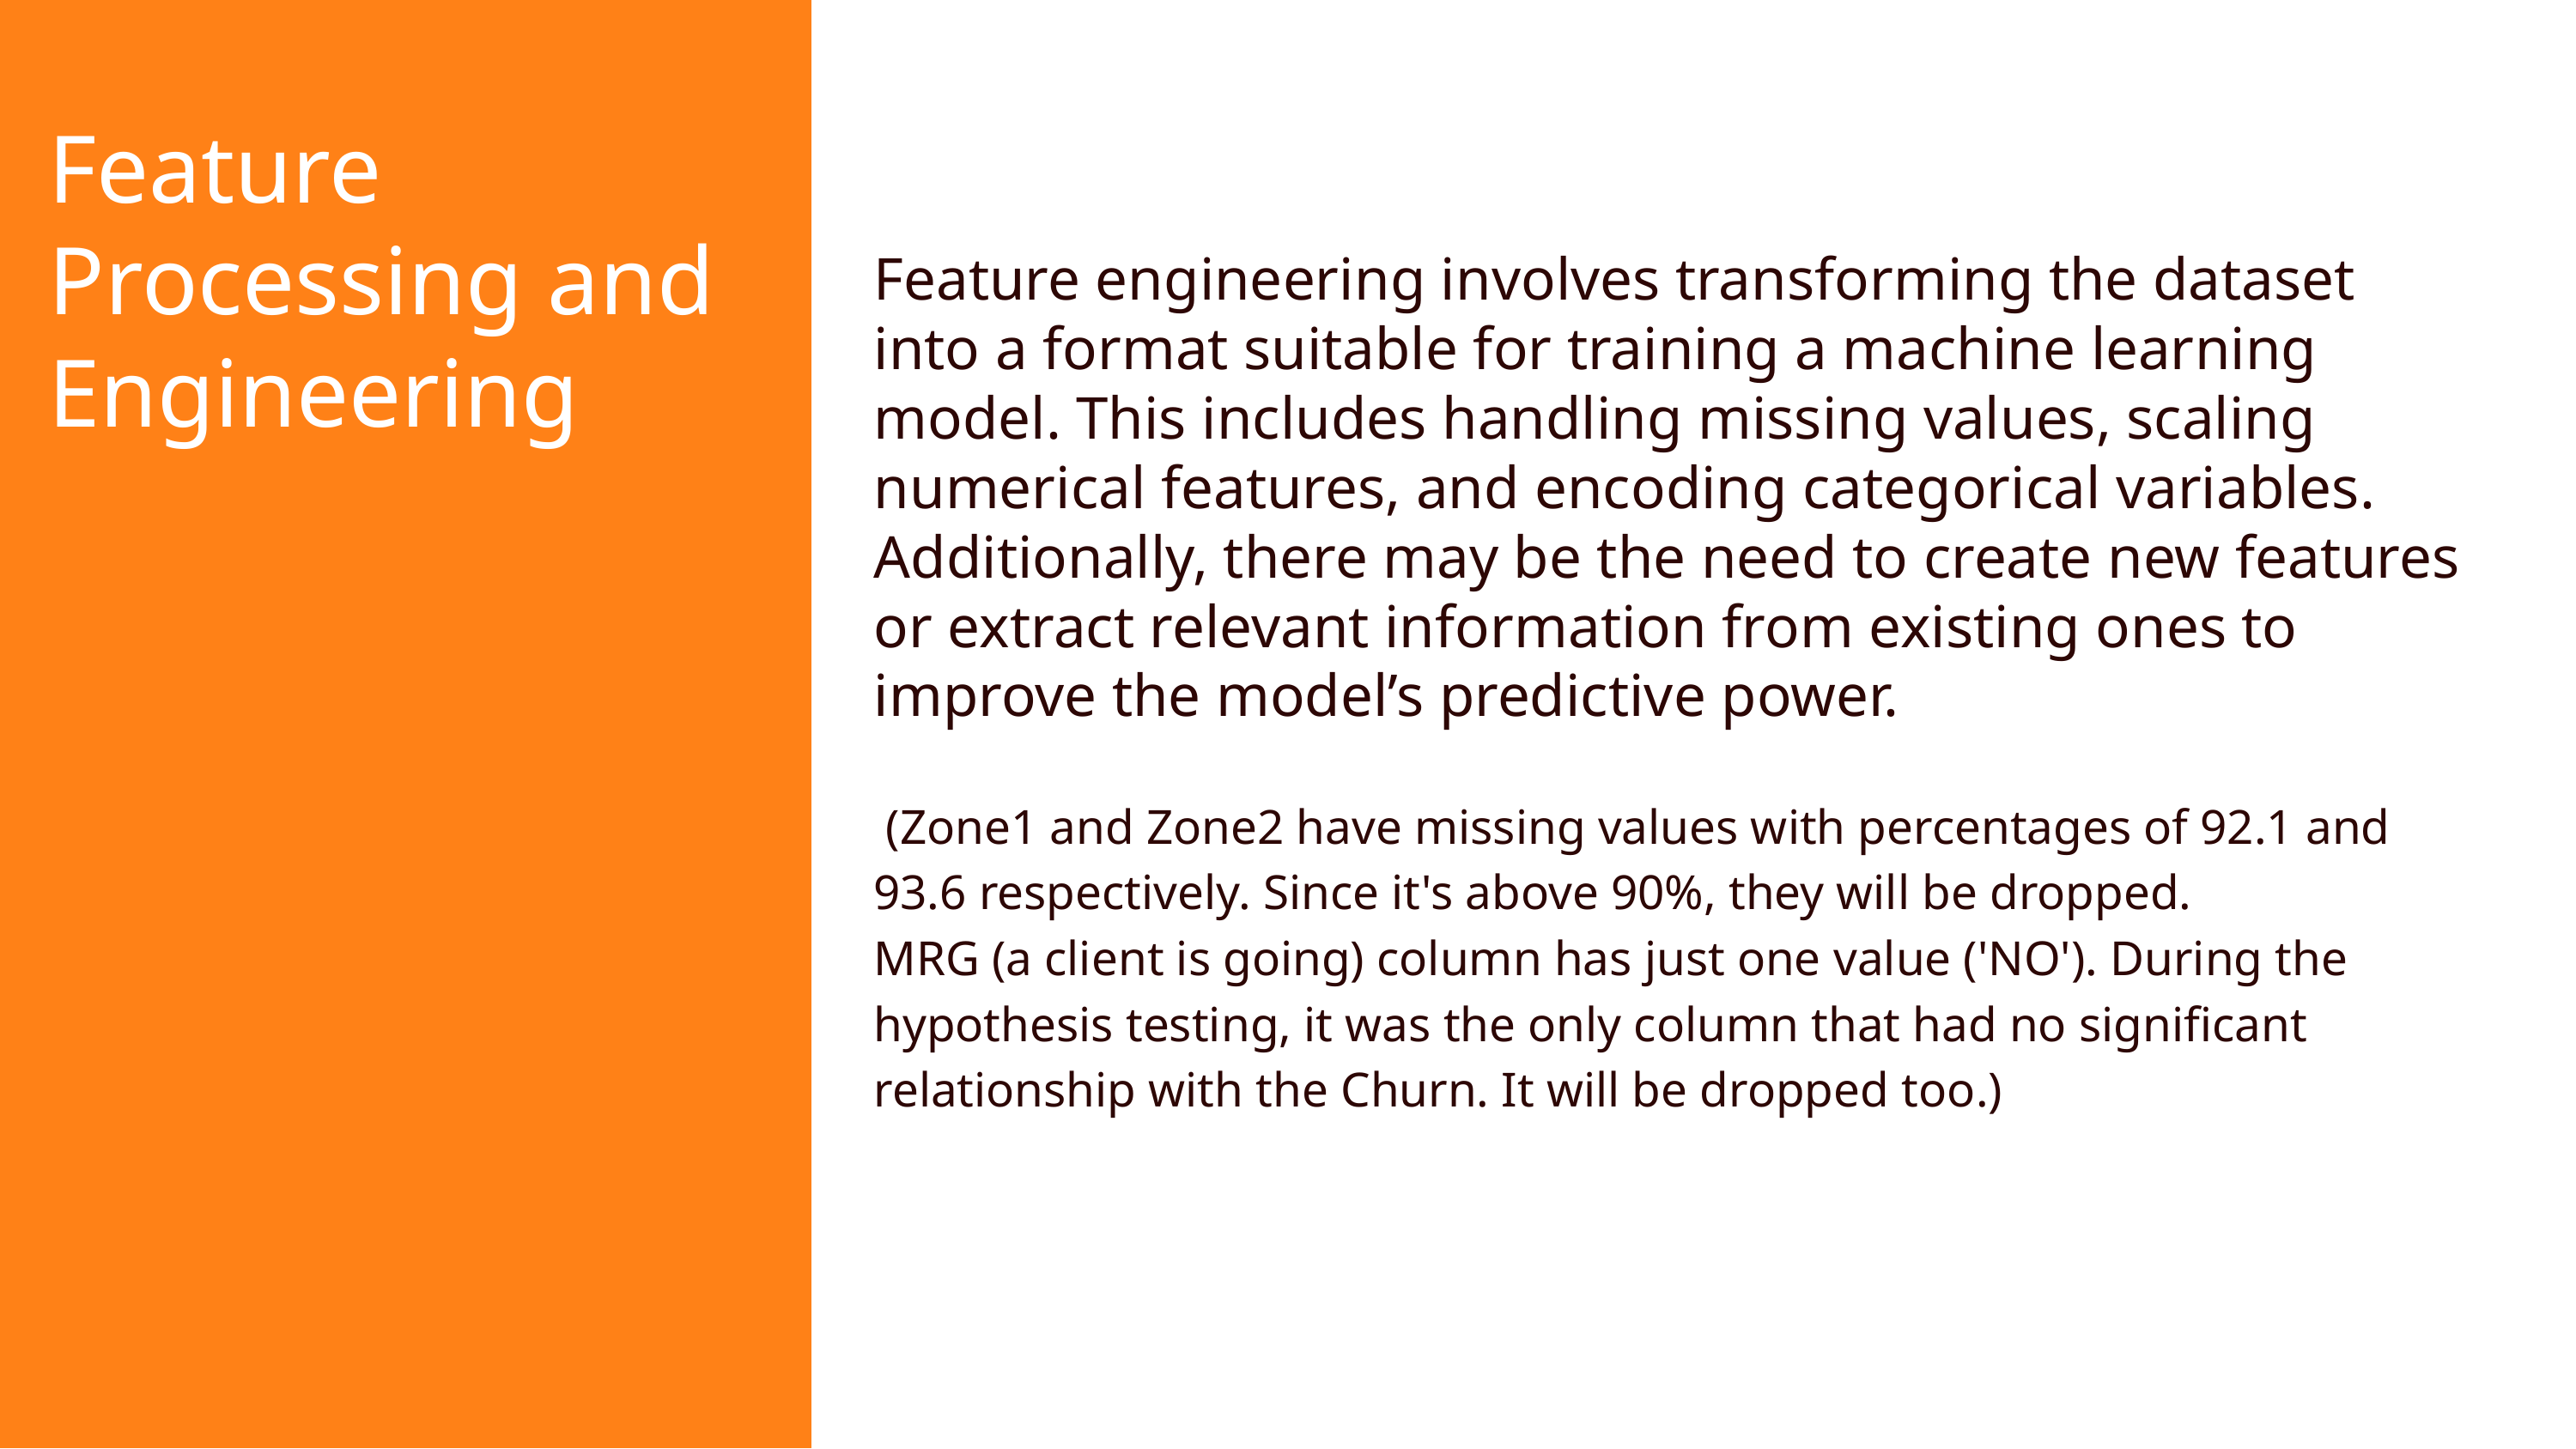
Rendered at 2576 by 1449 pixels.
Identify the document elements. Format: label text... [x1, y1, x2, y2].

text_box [0, 0, 812, 1449]
text_box (Zone1 and Zone2 have missing values with percentages of 92.1 and 93.6 respectively. Since it's above 90%, they will be dropped. MRG (a client is going) column has just one value ('NO'). During the hypothesis testing, it was the only column that had no significant relationship with the Churn. It will be dropped too.) [873, 729, 2408, 1314]
text_box Feature engineering involves transforming the dataset into a format suitable for training a machine learning model. This includes handling missing values, scaling numerical features, and encoding categorical variables. Additionally, there may be the need to create new features or extract relevant information from existing ones to improve the model’s predictive power. [873, 242, 2476, 729]
